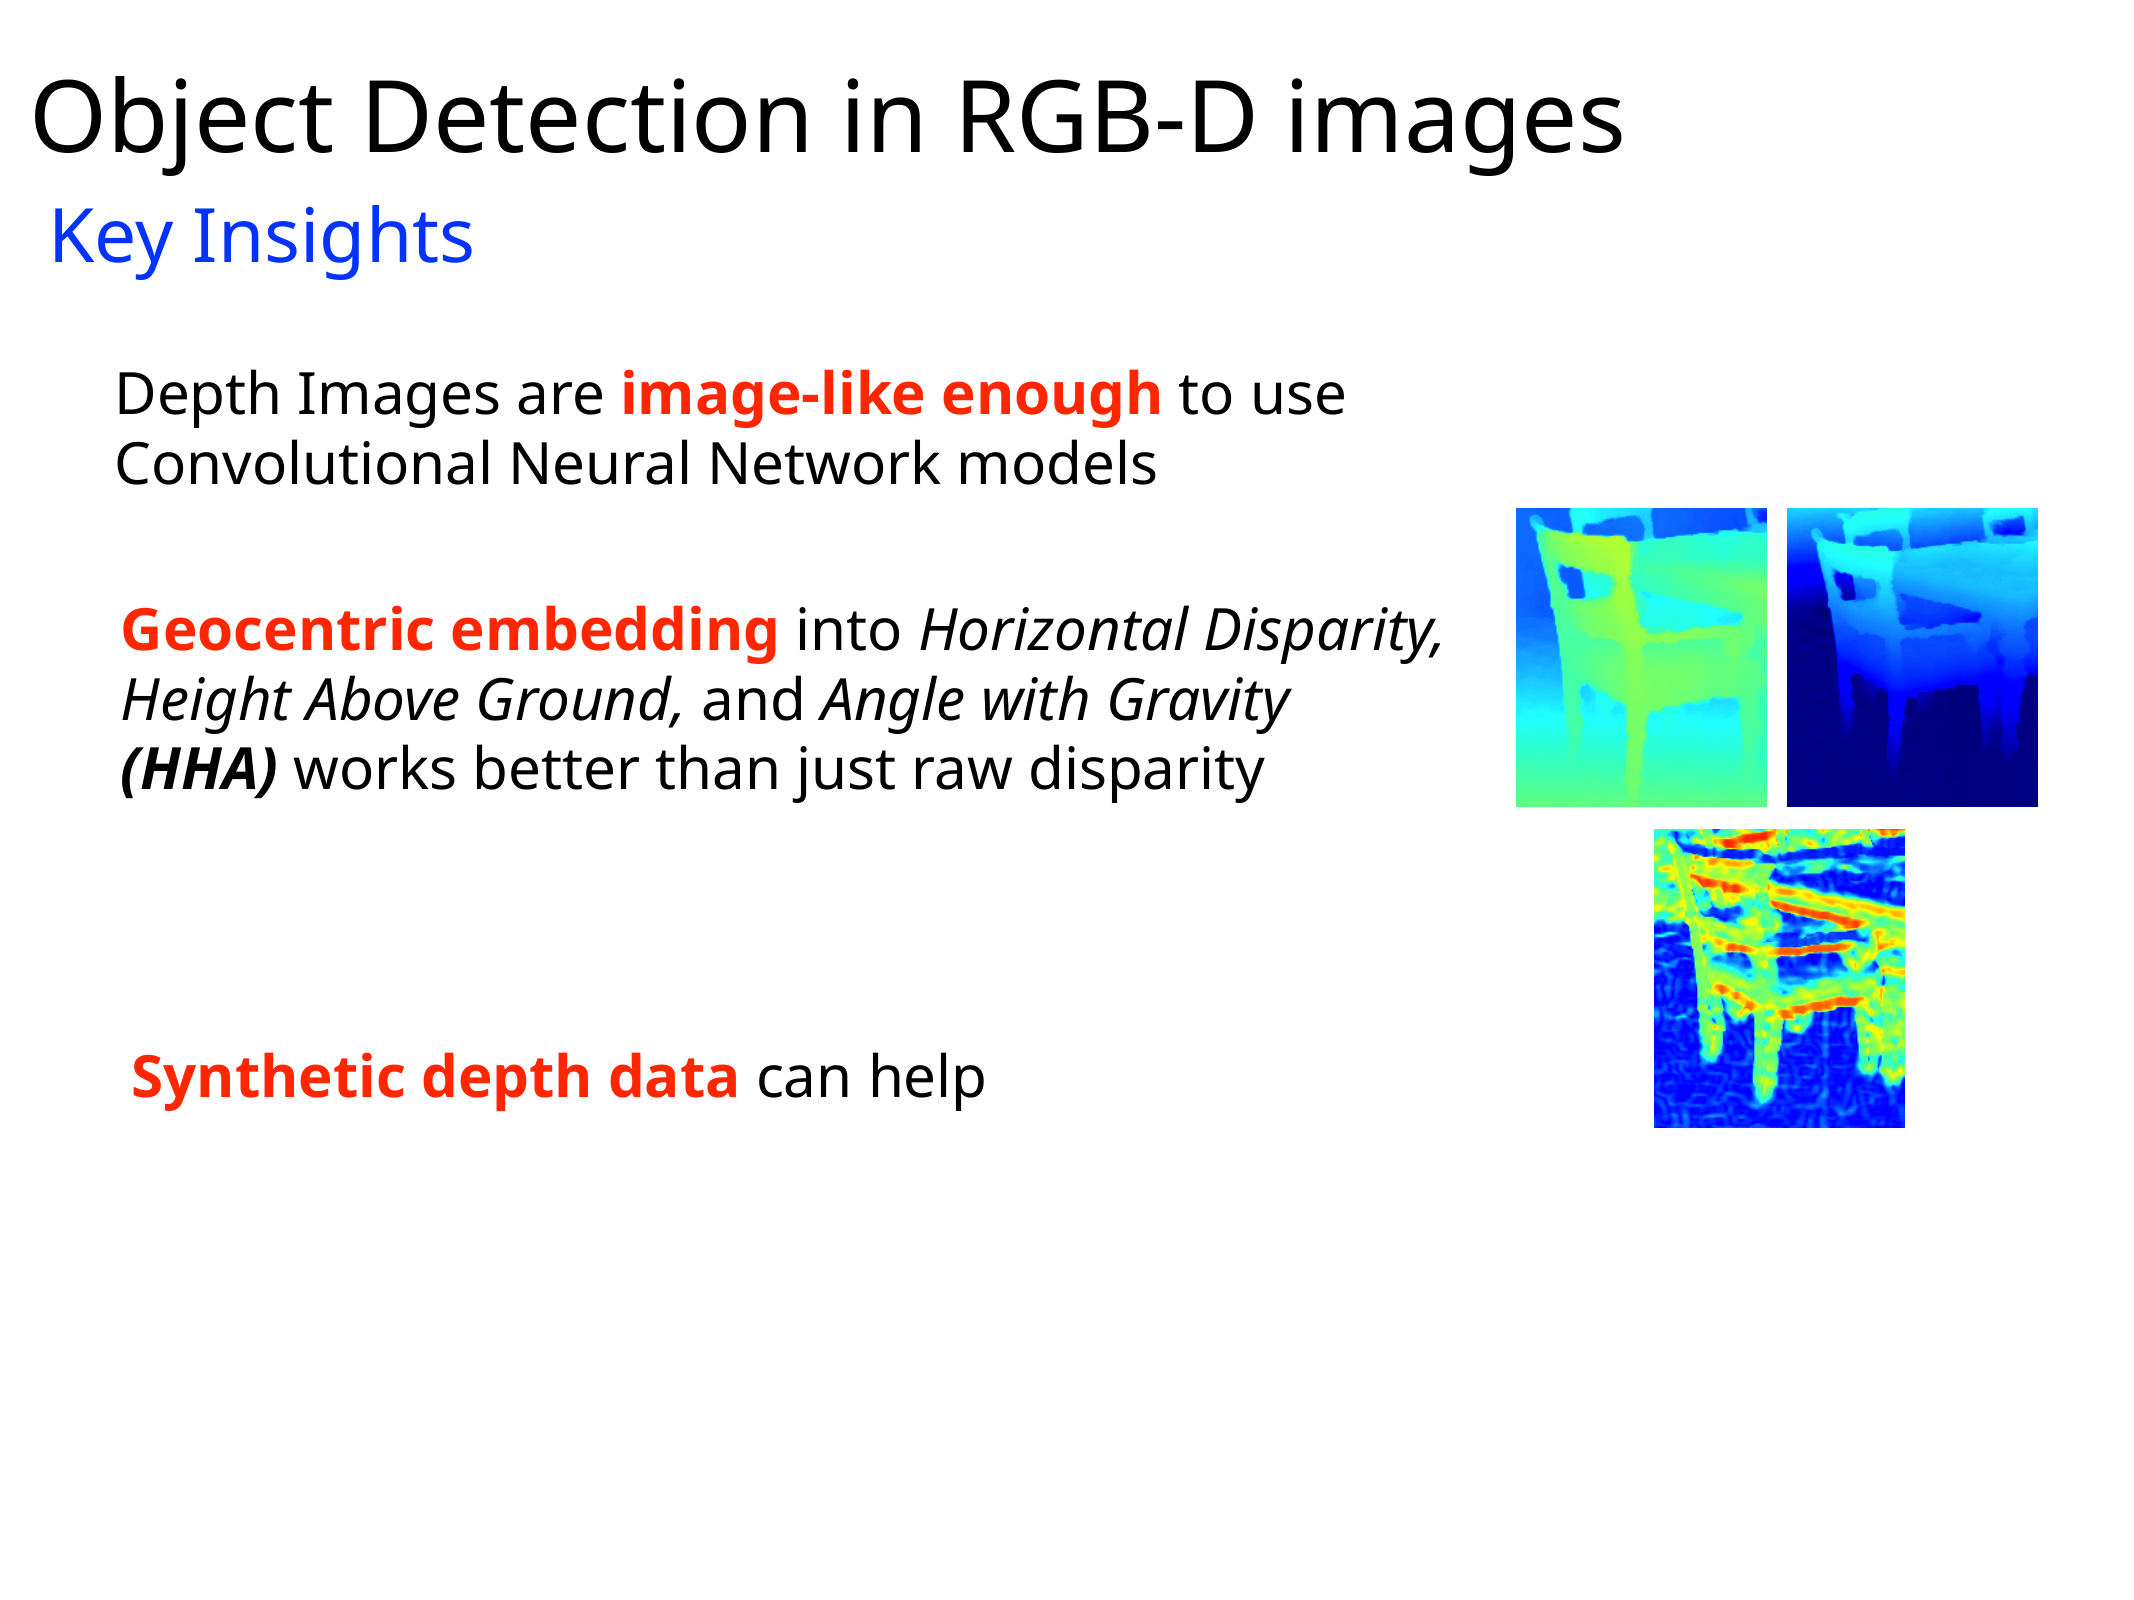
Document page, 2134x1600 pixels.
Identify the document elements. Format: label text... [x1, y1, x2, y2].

text_box Object Detection in RGB-D images [20, 16, 2111, 209]
text_box Key Insights [20, 178, 2110, 286]
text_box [120, 508, 2038, 1128]
text_box Depth Images are image-like enough to use Convolutional Neural Network models [114, 356, 1452, 497]
